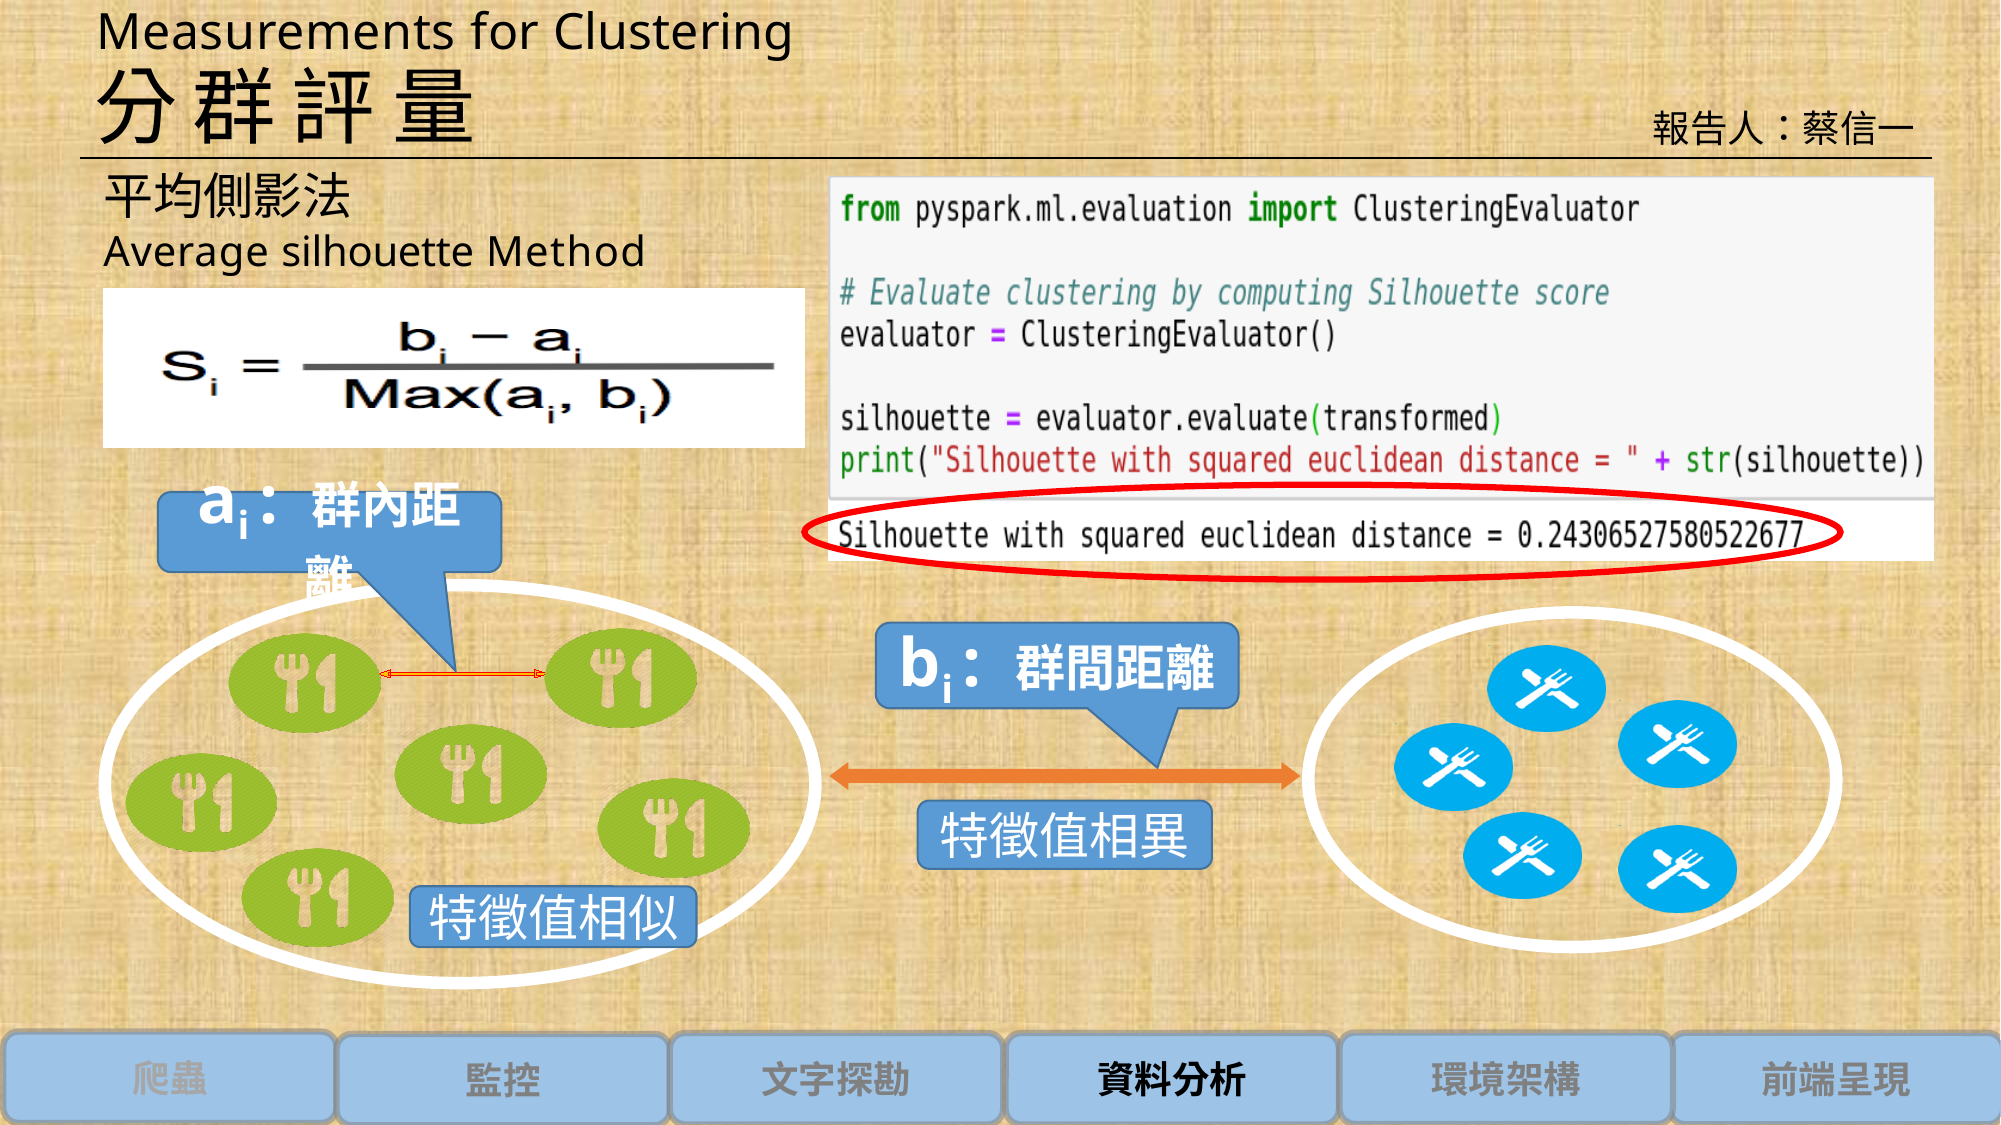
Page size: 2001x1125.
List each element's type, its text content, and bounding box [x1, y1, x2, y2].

picture [0, 0, 2001, 1041]
text_box 分群評 量 [79, 46, 1608, 162]
text_box Measurements for Clustering [94, 0, 896, 60]
text_box [103, 584, 817, 985]
text_box [903, 561, 1742, 581]
text_box 平均側影法 Average silhouette Method [101, 162, 930, 275]
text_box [3, 1031, 2000, 1125]
text_box 特徵值相似 [408, 885, 698, 949]
text_box bi : 群間距離 [874, 621, 1240, 770]
text_box ai : 群內距離 [156, 490, 503, 674]
text_box [803, 516, 828, 548]
text_box 報告人：蔡信一 [1636, 97, 1931, 158]
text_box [1308, 612, 1837, 947]
text_box [829, 761, 1301, 791]
text_box 特徵值相異 [916, 799, 1213, 870]
